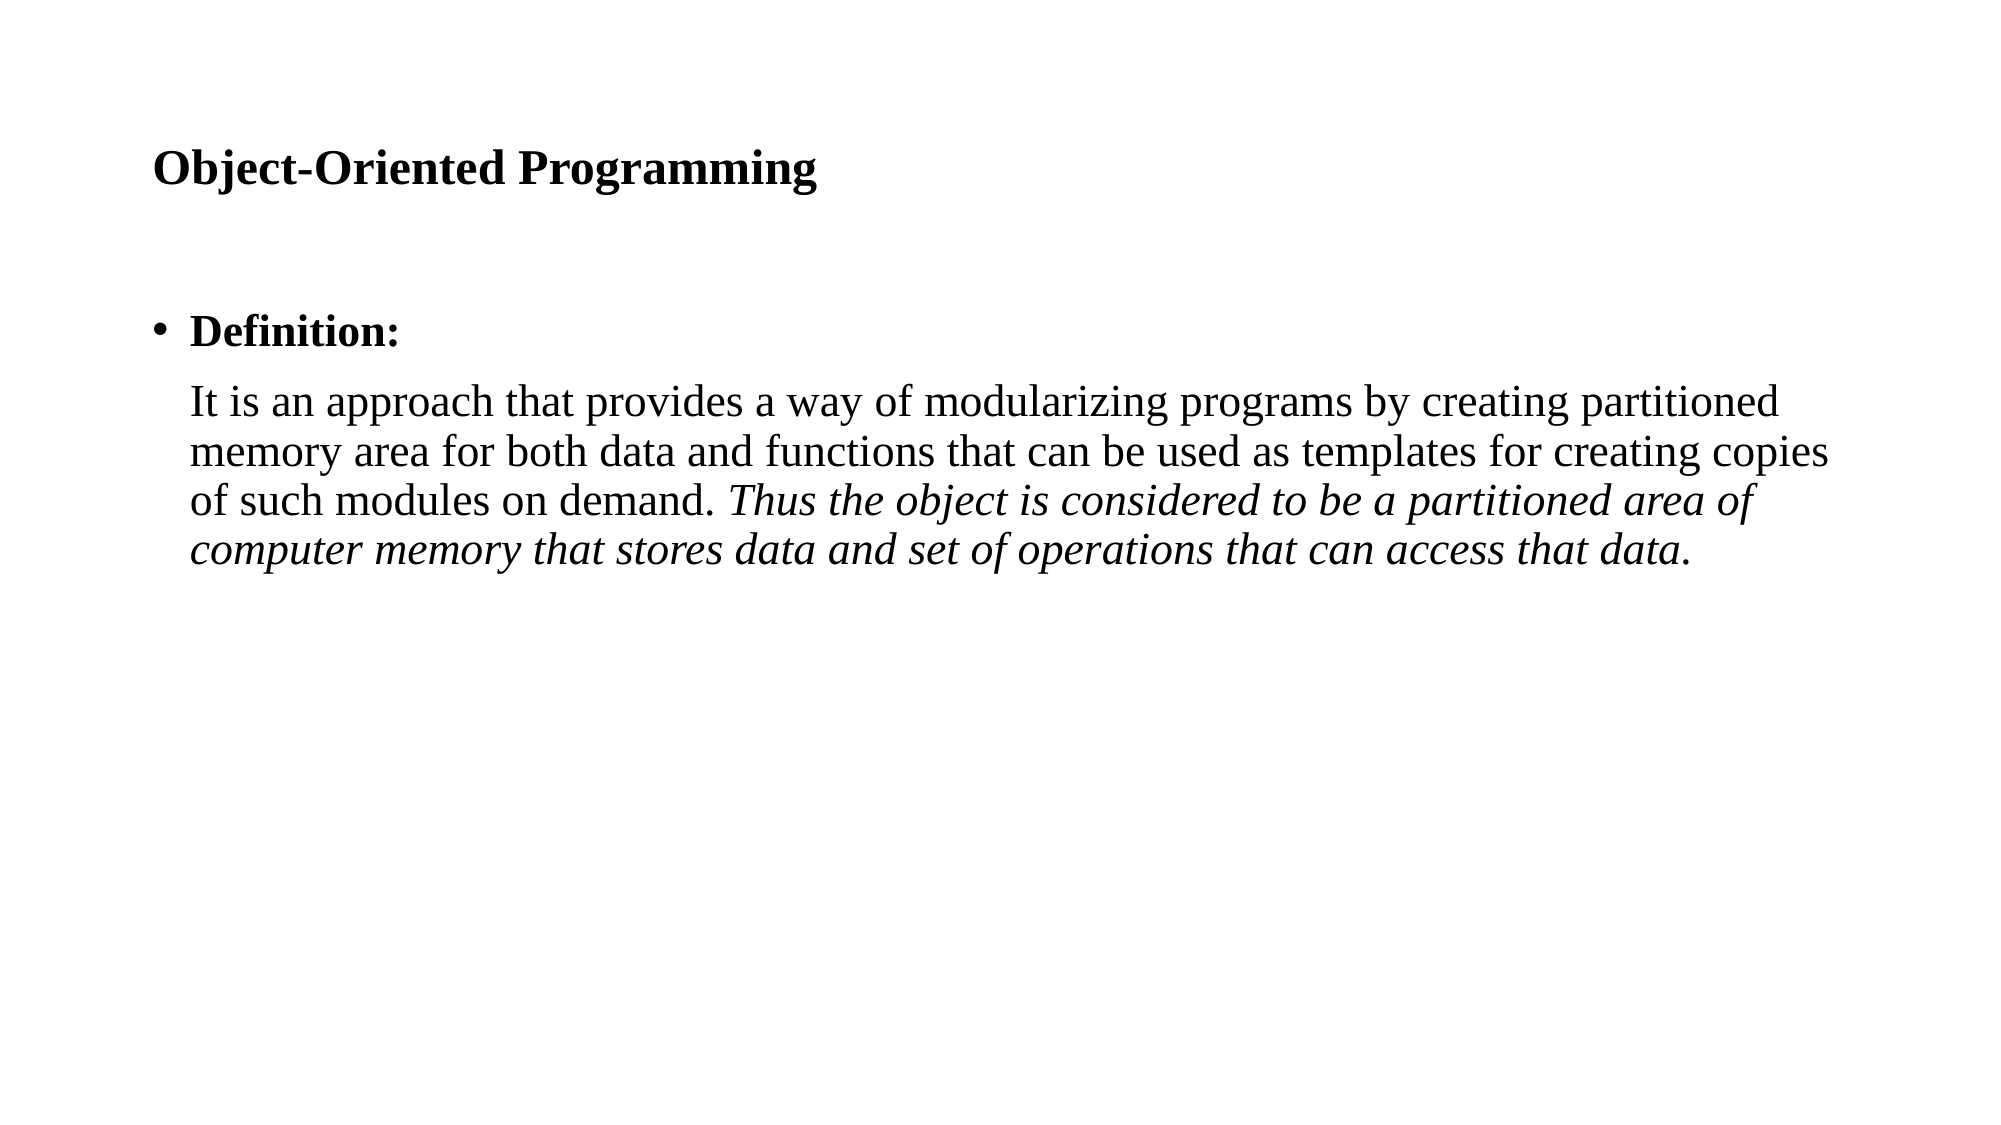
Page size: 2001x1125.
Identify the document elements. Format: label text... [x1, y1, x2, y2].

list Definition: It is an approach that provides a way of modularizing programs by creating partitioned memory area for both data and functions that can be used as templates for creating copies of such modules on demand. Thus the object is considered to be a partitioned area of computer memory that stores data and set of operations that can access that data. [137, 299, 1863, 1014]
title Object-Oriented Programming [137, 59, 1863, 278]
